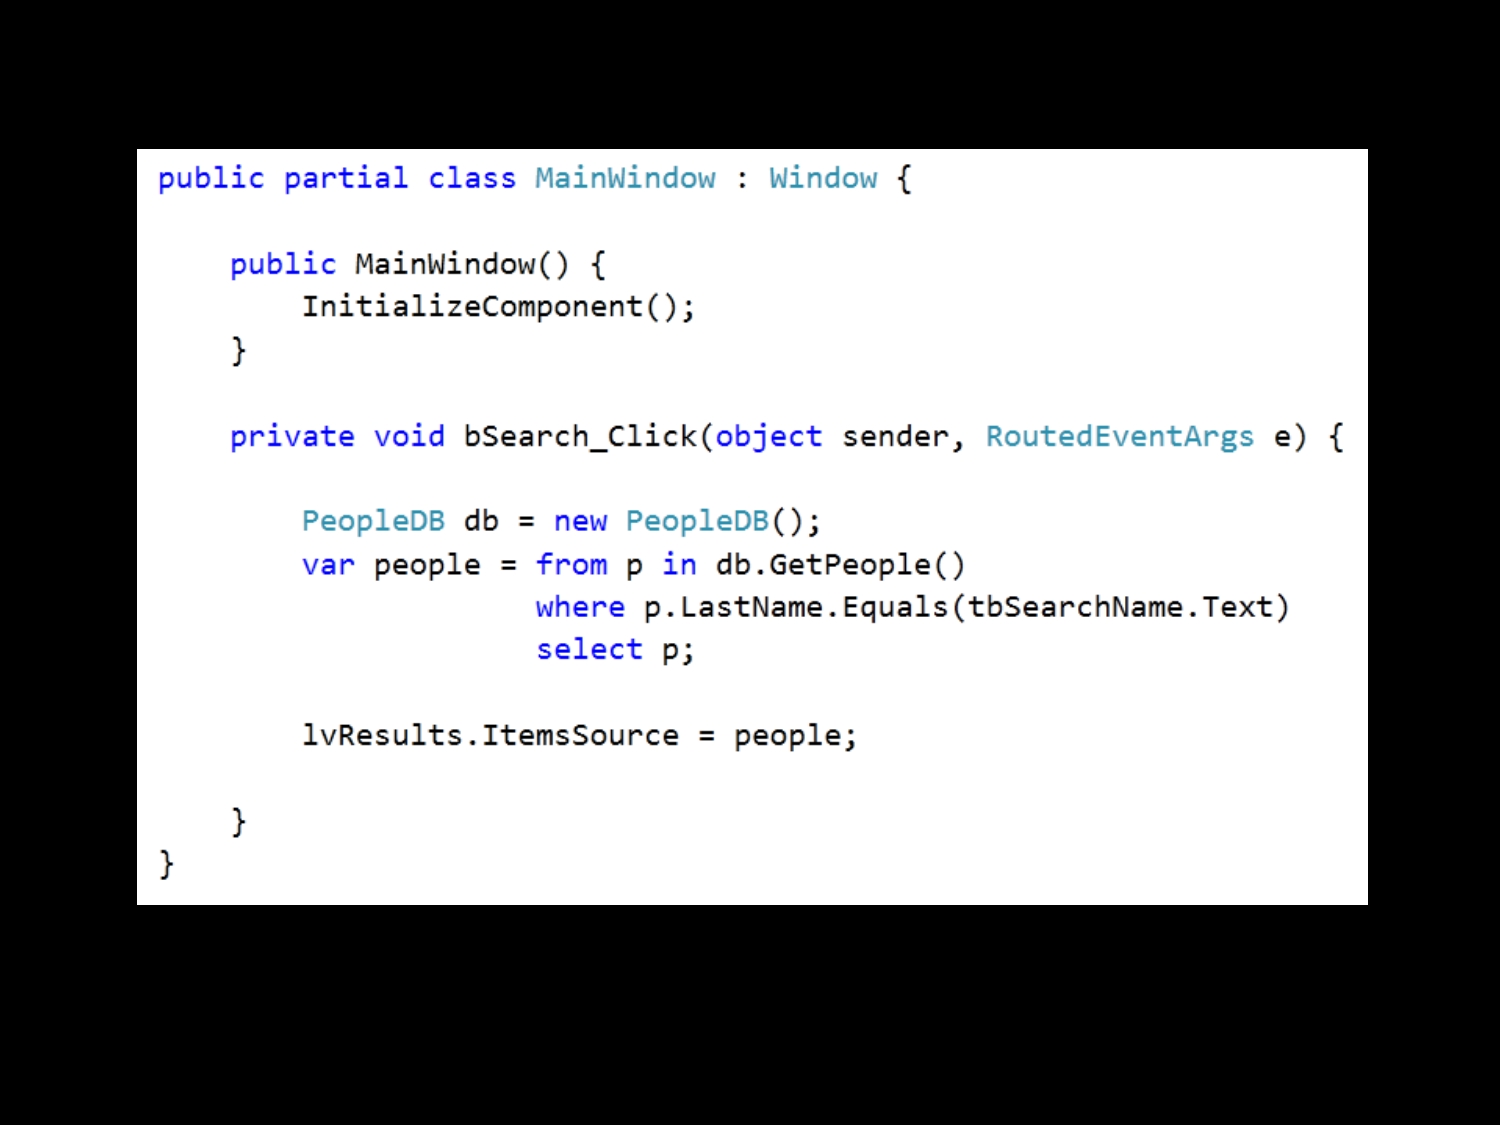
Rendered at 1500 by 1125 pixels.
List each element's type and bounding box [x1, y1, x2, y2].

picture [137, 149, 1368, 905]
